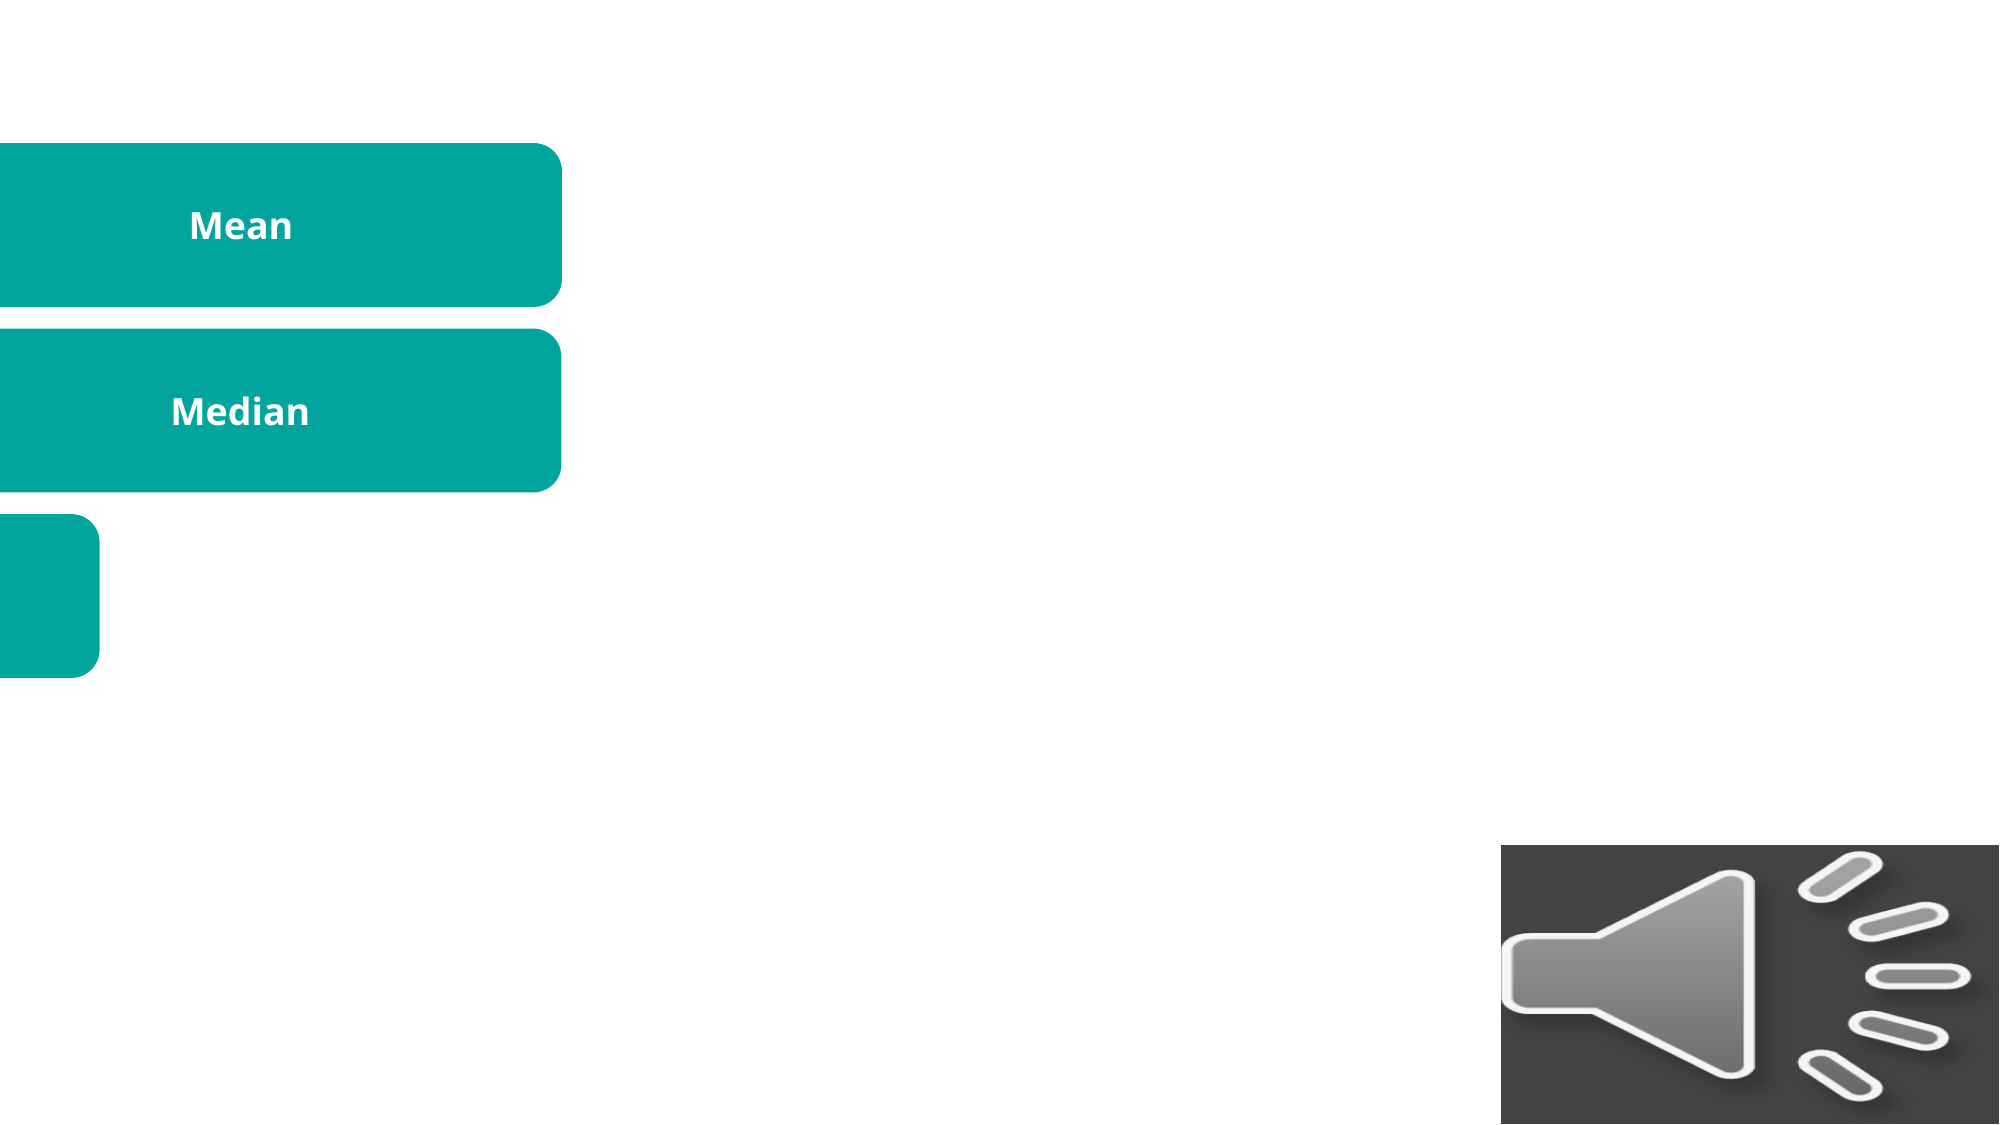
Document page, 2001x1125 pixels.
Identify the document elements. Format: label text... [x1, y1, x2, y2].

text_box Mode [0, 514, 100, 678]
picture [1499, 843, 2000, 1125]
text_box Mean [0, 143, 562, 307]
text_box Median [0, 328, 562, 493]
